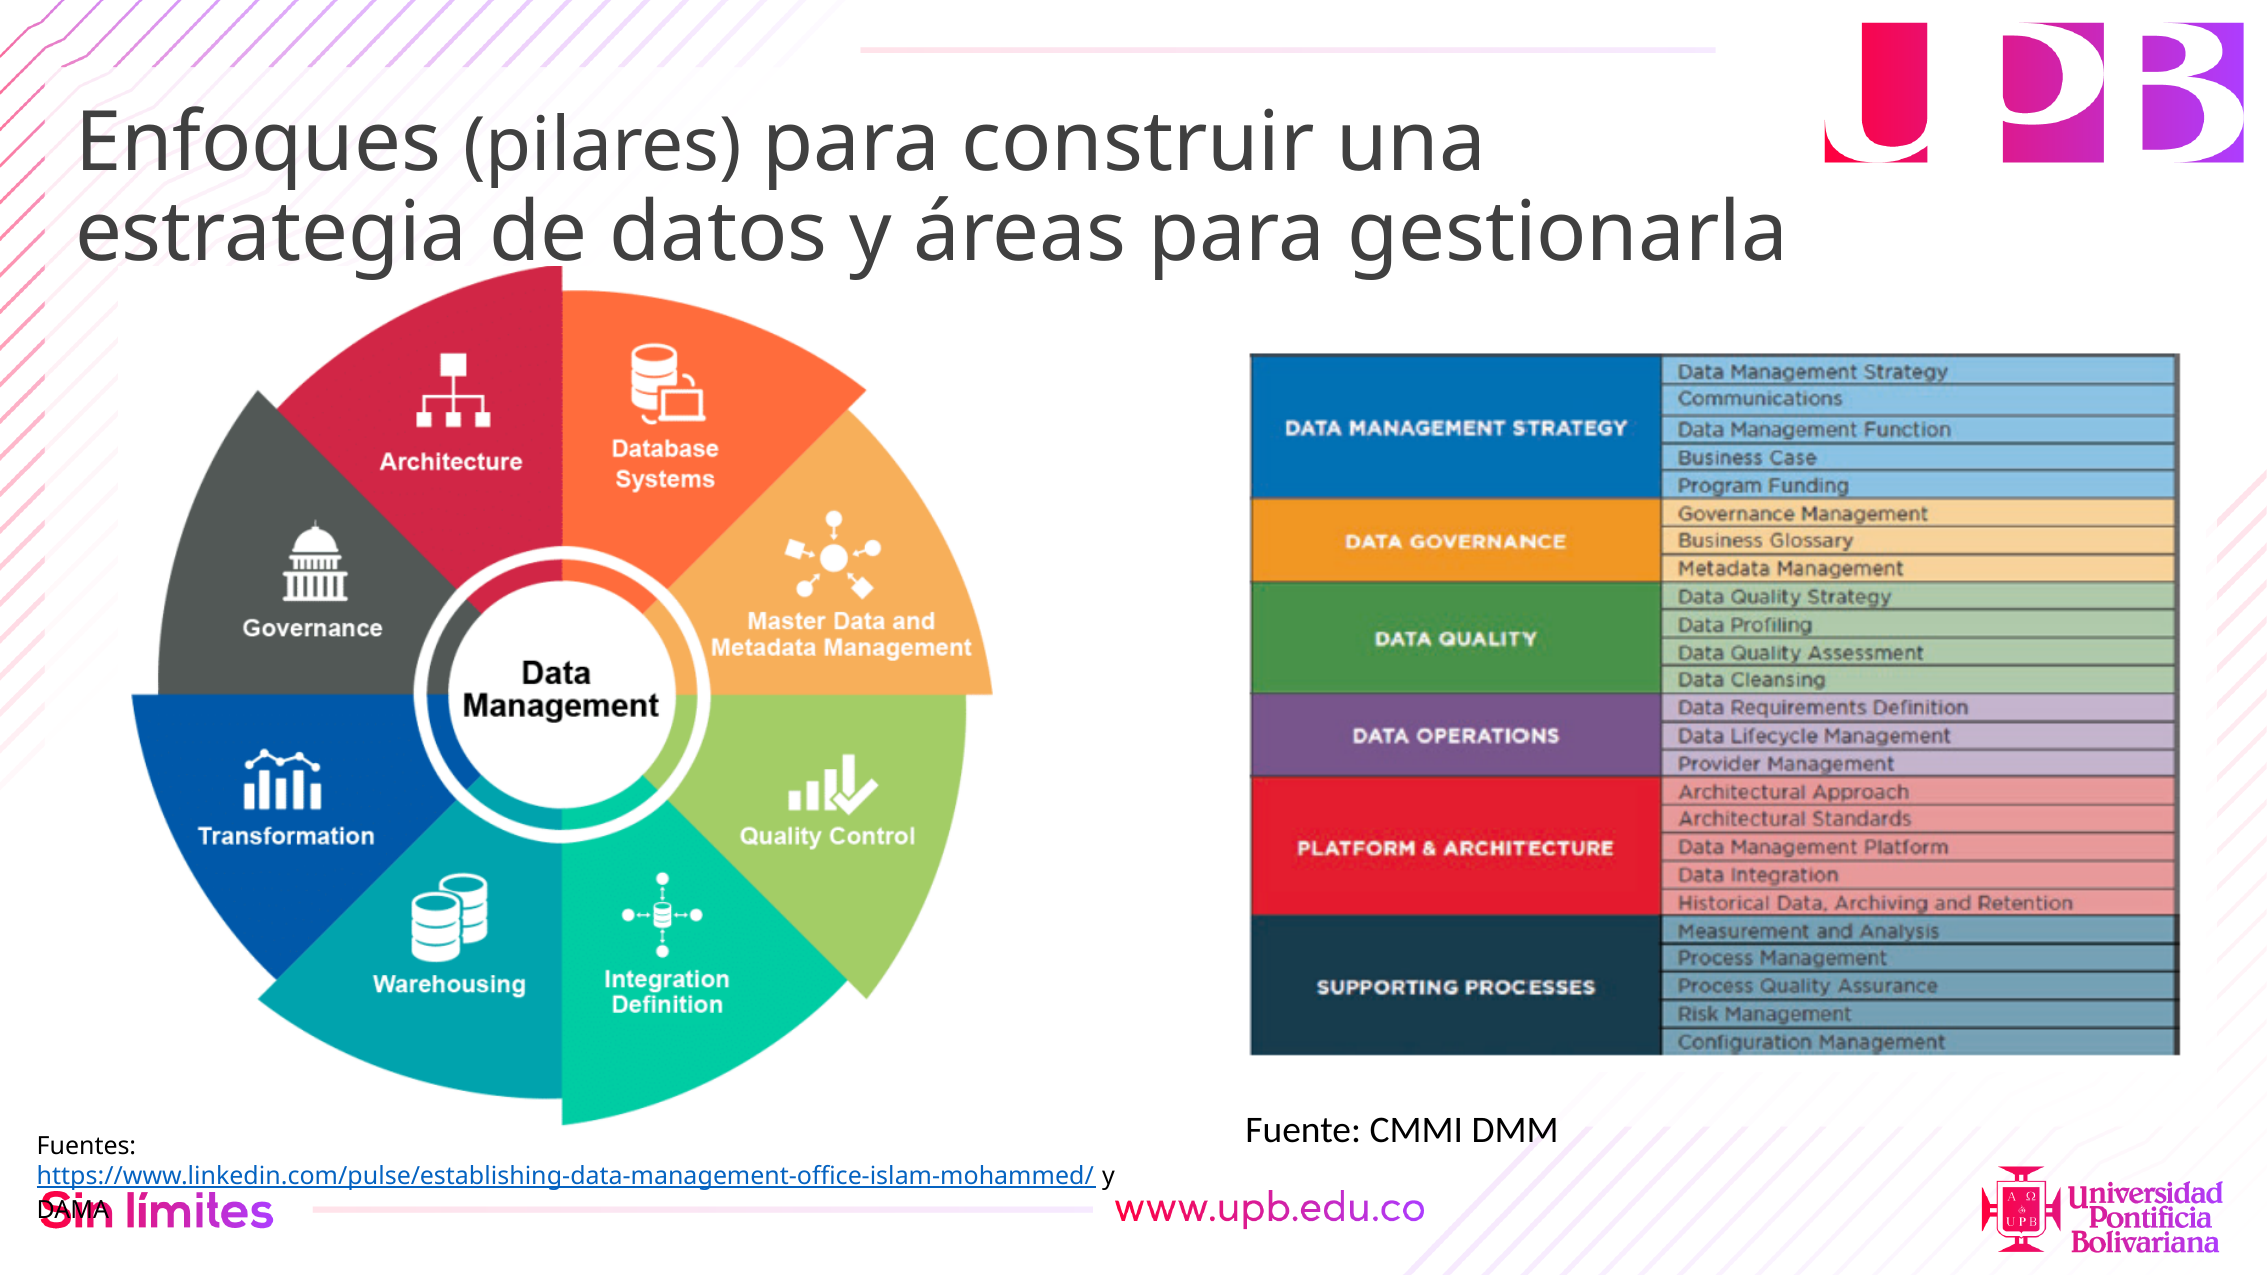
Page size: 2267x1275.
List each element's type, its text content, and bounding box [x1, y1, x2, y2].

picture [0, 0, 2267, 1275]
text_box Fuente: CMMI DMM [1230, 1097, 2206, 1158]
title Enfoques (pilares) para construir una estrategia de datos y áreas para gestionarla [60, 79, 1814, 299]
text_box Fuentes: https://www.linkedin.com/pulse/establishing-data-management-office-islam-mohammed/ y DAMA [21, 1121, 1156, 1231]
